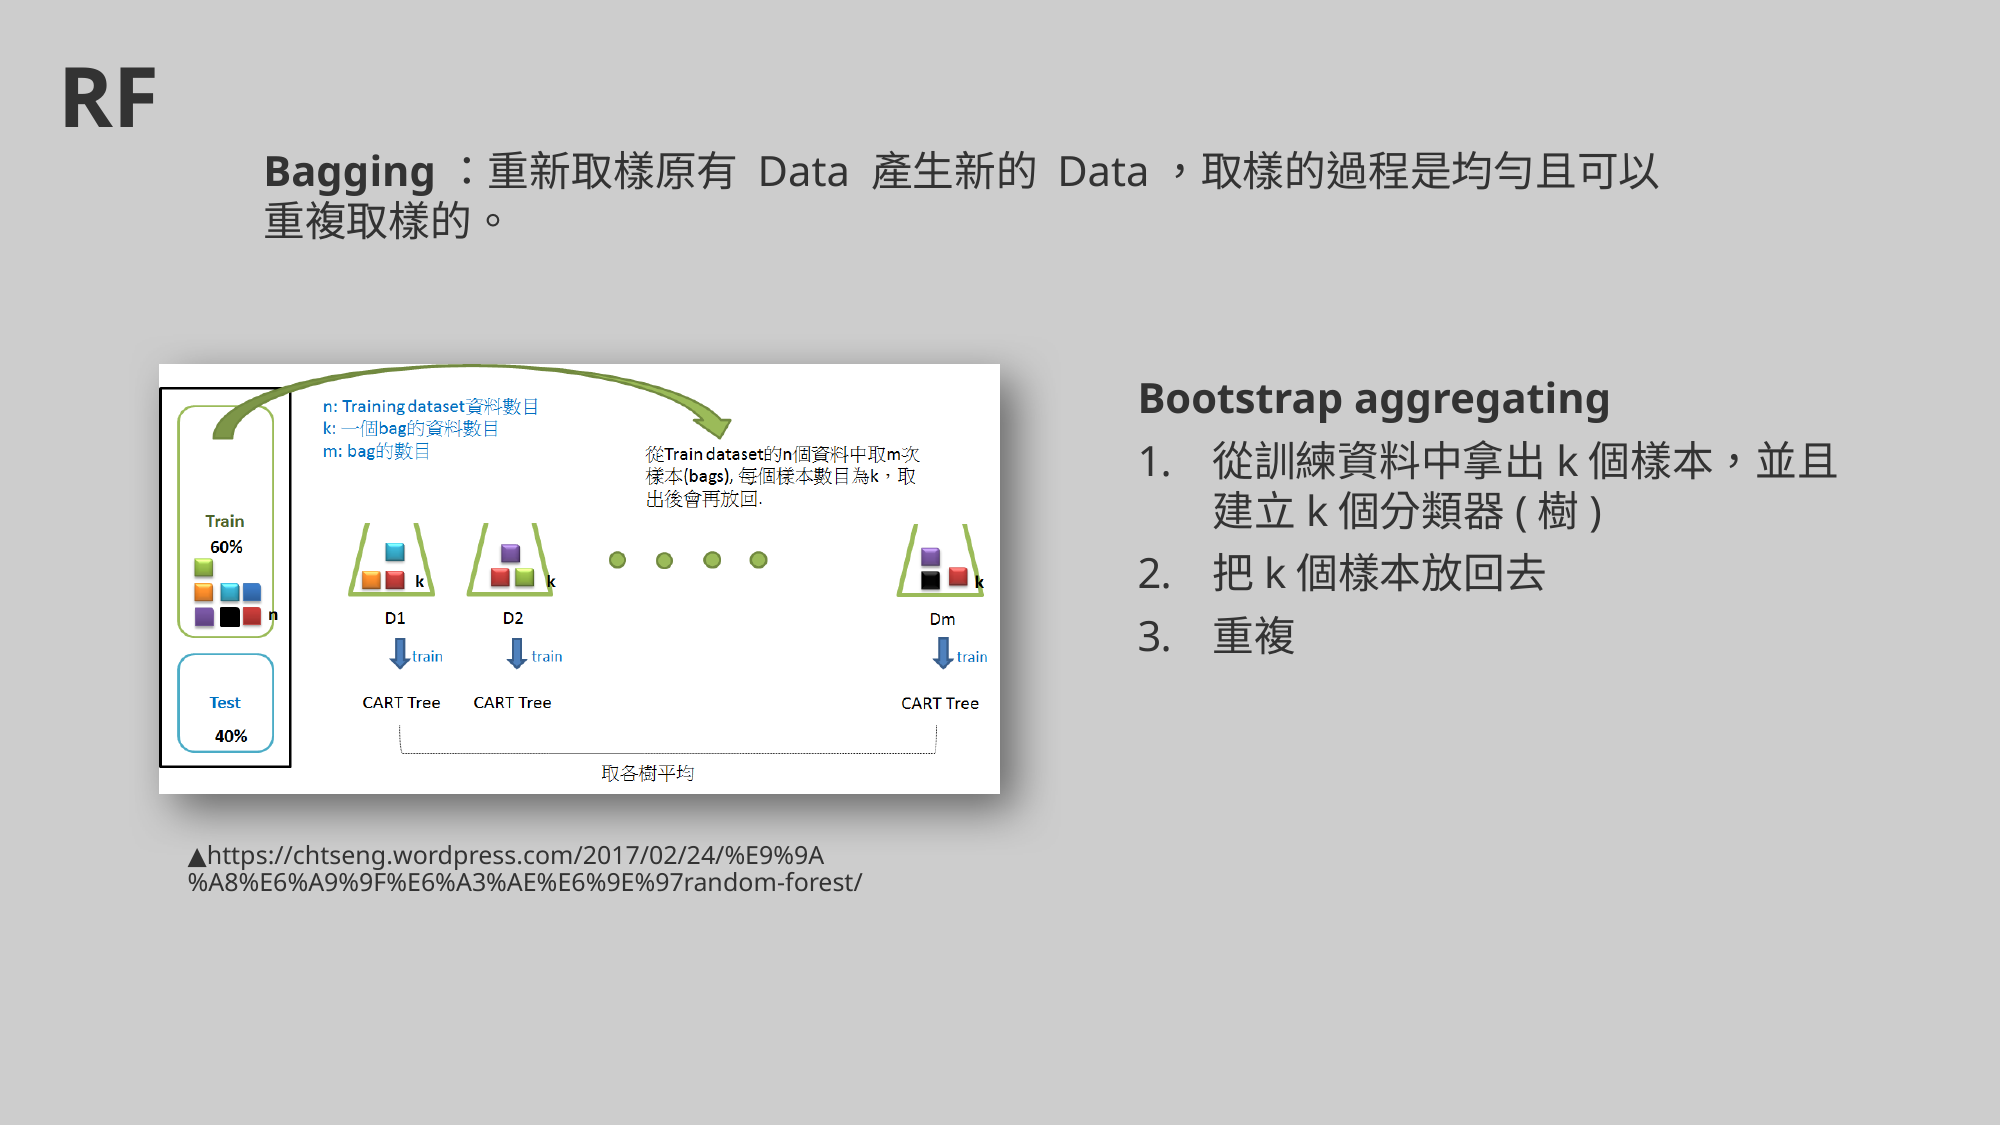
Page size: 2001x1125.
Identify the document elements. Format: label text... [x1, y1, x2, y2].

text_box Bootstrap aggregating 從訓練資料中拿出k個樣本，並且建立k個分類器(樹) 把k個樣本放回去 重複 [1122, 364, 1887, 667]
text_box ▲https://chtseng.wordpress.com/2017/02/24/%E9%9A%A8%E6%A9%9F%E6%A3%AE%E6%9E%97random-forest/ [172, 835, 990, 922]
picture [159, 364, 1001, 794]
text_box Bagging：重新取樣原有 Data 產生新的 Data，取樣的過程是均勻且可以重複取樣的。 [248, 137, 1715, 378]
title RF [43, 32, 1000, 154]
